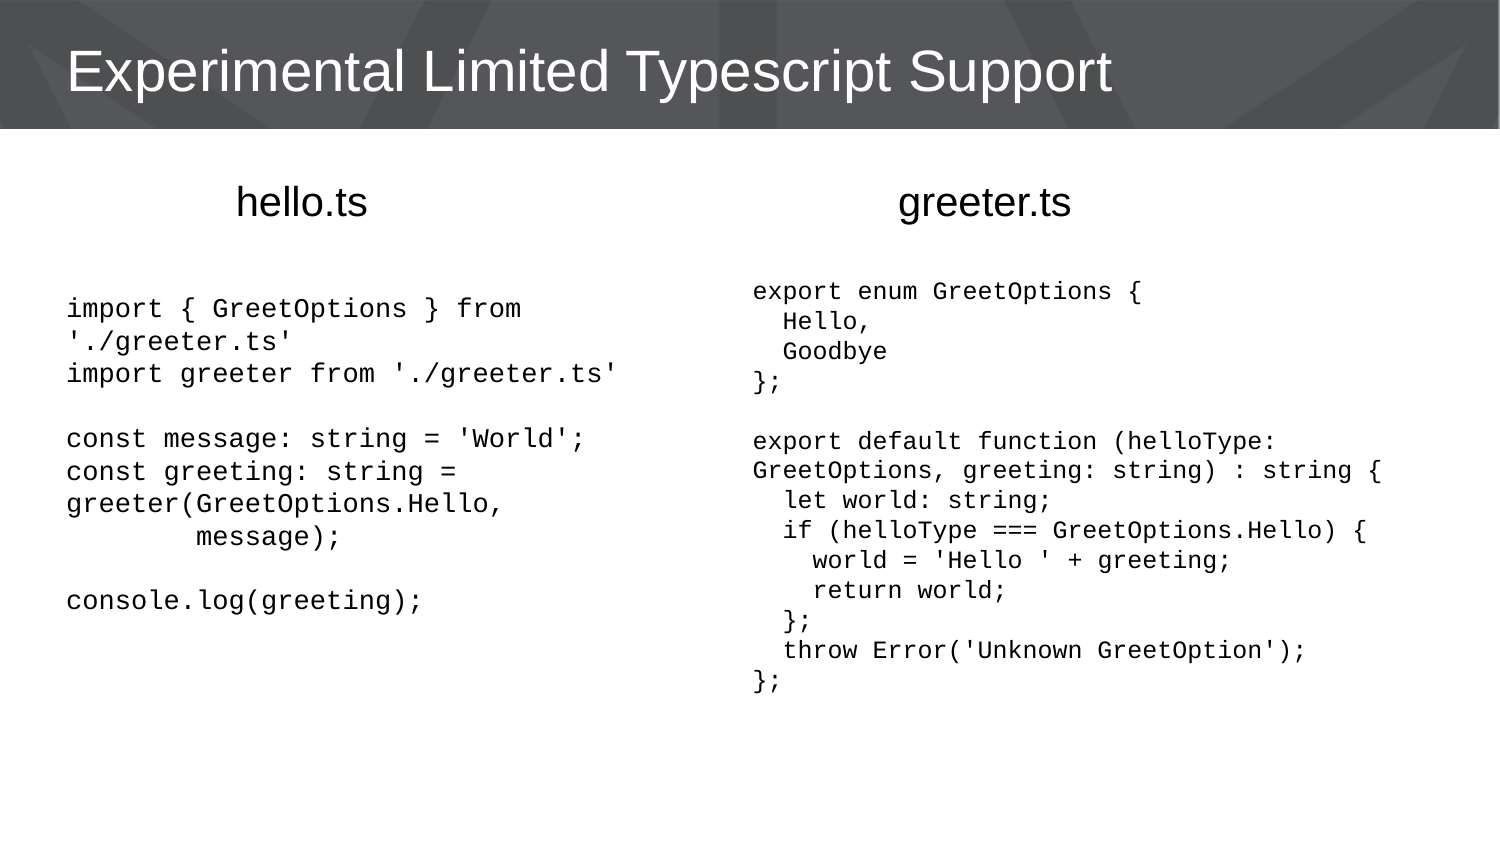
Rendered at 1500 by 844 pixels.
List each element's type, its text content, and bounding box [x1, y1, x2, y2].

title Experimental Limited Typescript Support [51, 18, 1302, 111]
text_box greeter.ts [883, 160, 1102, 241]
picture [0, 0, 1500, 129]
text_box export enum GreetOptions { Hello, Goodbye }; export default function (helloType: GreetOptions, greeting: string) : string { let world: string; if (helloType === GreetOptions.Hello) { world = 'Hello ' + greeting; return world; }; throw Error('Unknown GreetOption'); }; [737, 259, 1423, 779]
text_box hello.ts [220, 160, 440, 241]
text_box import { GreetOptions } from './greeter.ts' import greeter from './greeter.ts' const message: string = 'World'; const greeting: string = greeter(GreetOptions.Hello, message); console.log(greeting); [51, 275, 680, 701]
